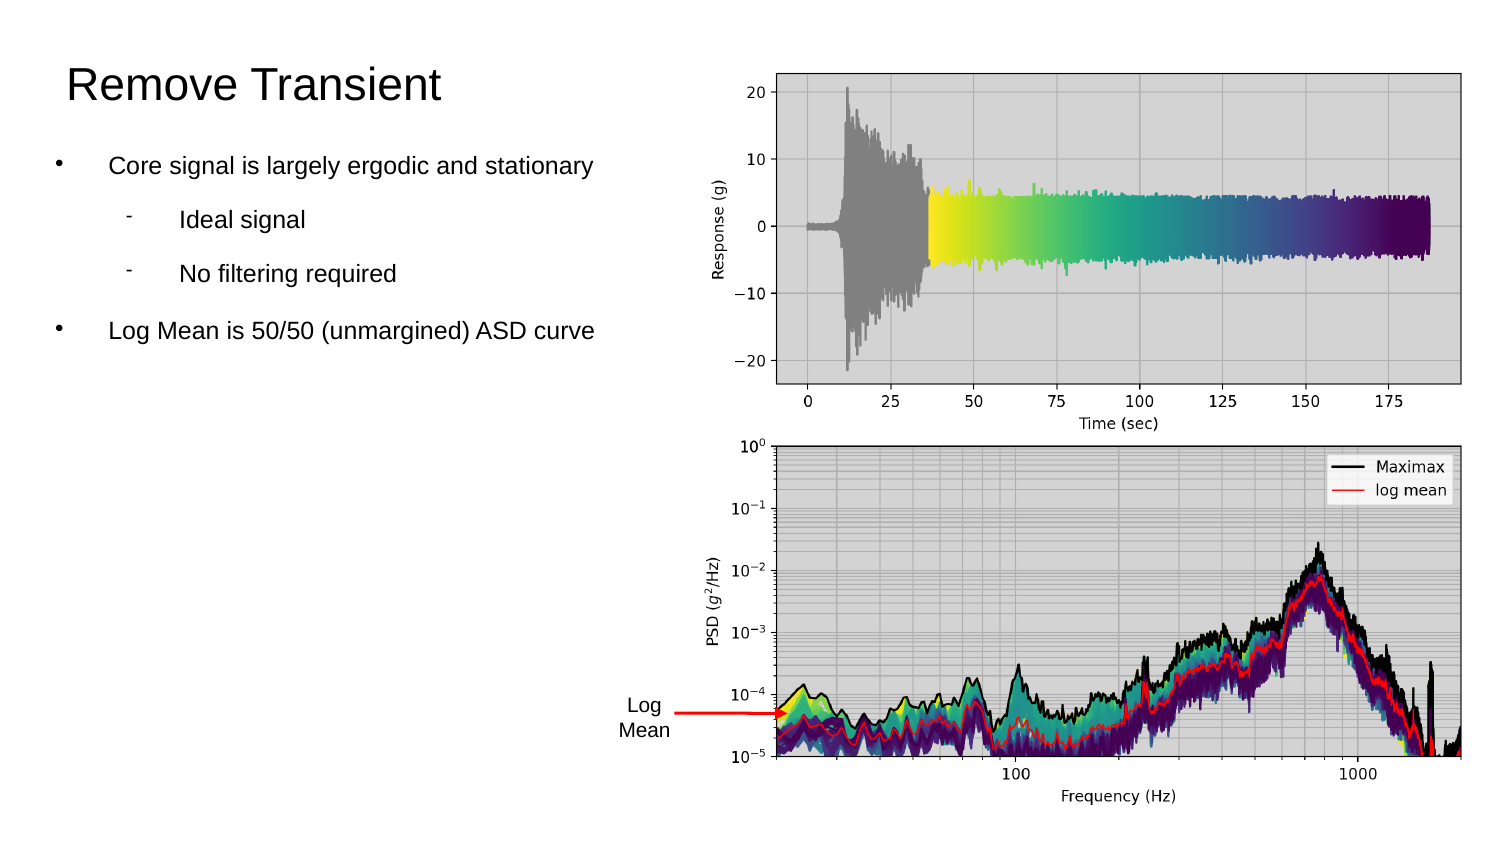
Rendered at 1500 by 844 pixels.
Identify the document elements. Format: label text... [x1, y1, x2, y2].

picture [700, 41, 1485, 829]
text_box Log Mean [594, 684, 695, 752]
list Core signal is largely ergodic and stationary Ideal signal No filtering required Log Mean is 50/50 (unmargined) ASD curve [37, 150, 700, 750]
text_box Remove Transient [51, 39, 1449, 134]
